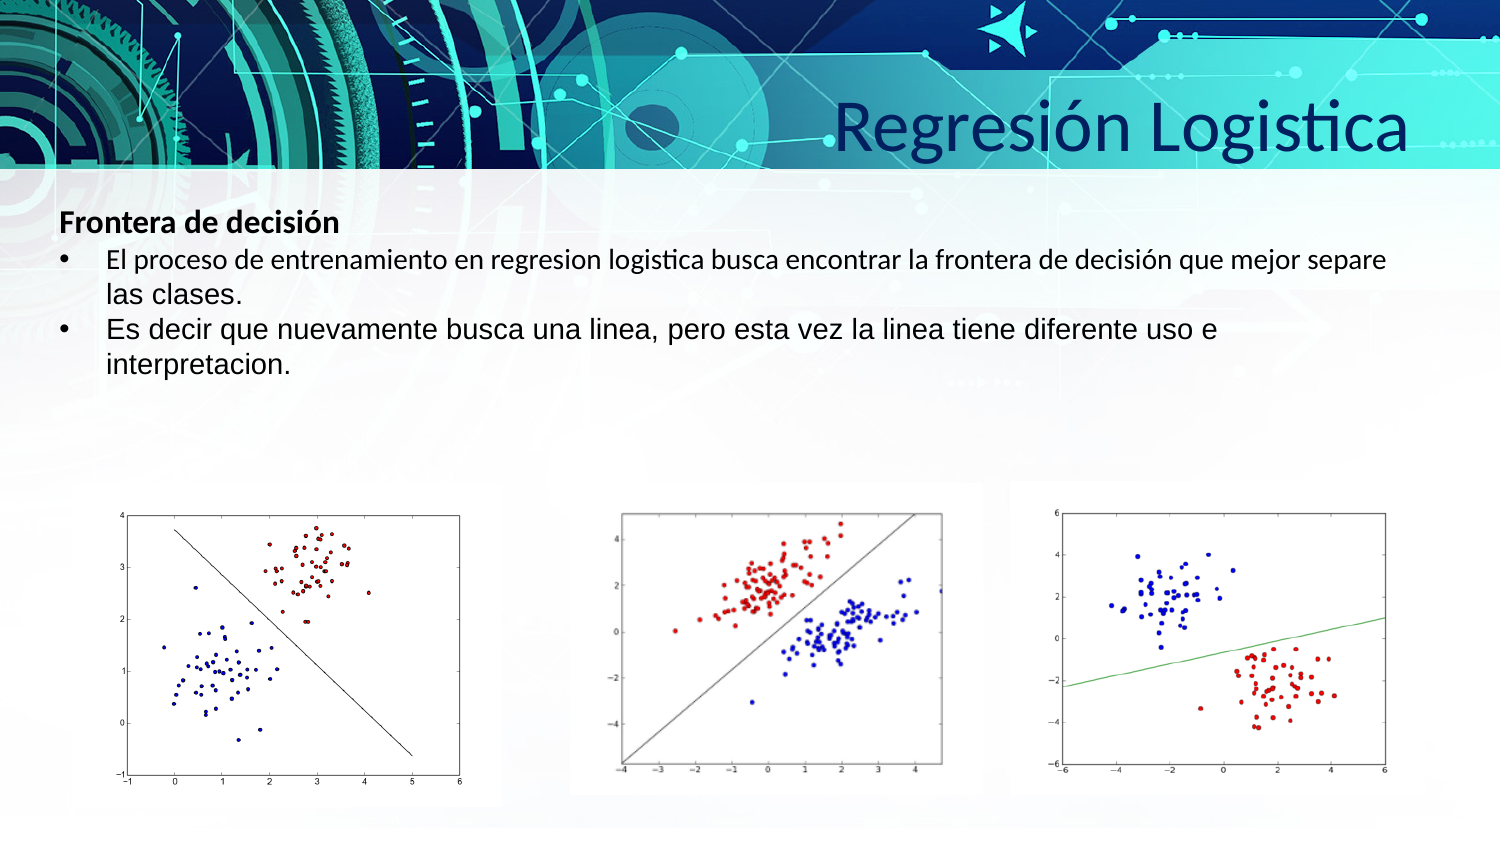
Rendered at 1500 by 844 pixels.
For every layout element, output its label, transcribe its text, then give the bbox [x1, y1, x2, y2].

picture [0, 0, 1500, 844]
text_box Frontera de decisión El proceso de entrenamiento en regresion logistica busca encontrar la frontera de decisión que mejor separe las clases. Es decir que nuevamente busca una linea, pero esta vez la linea tiene diferente uso e interpretacion. [58, 200, 1412, 777]
text_box Regresión Logistica [73, 71, 1426, 171]
